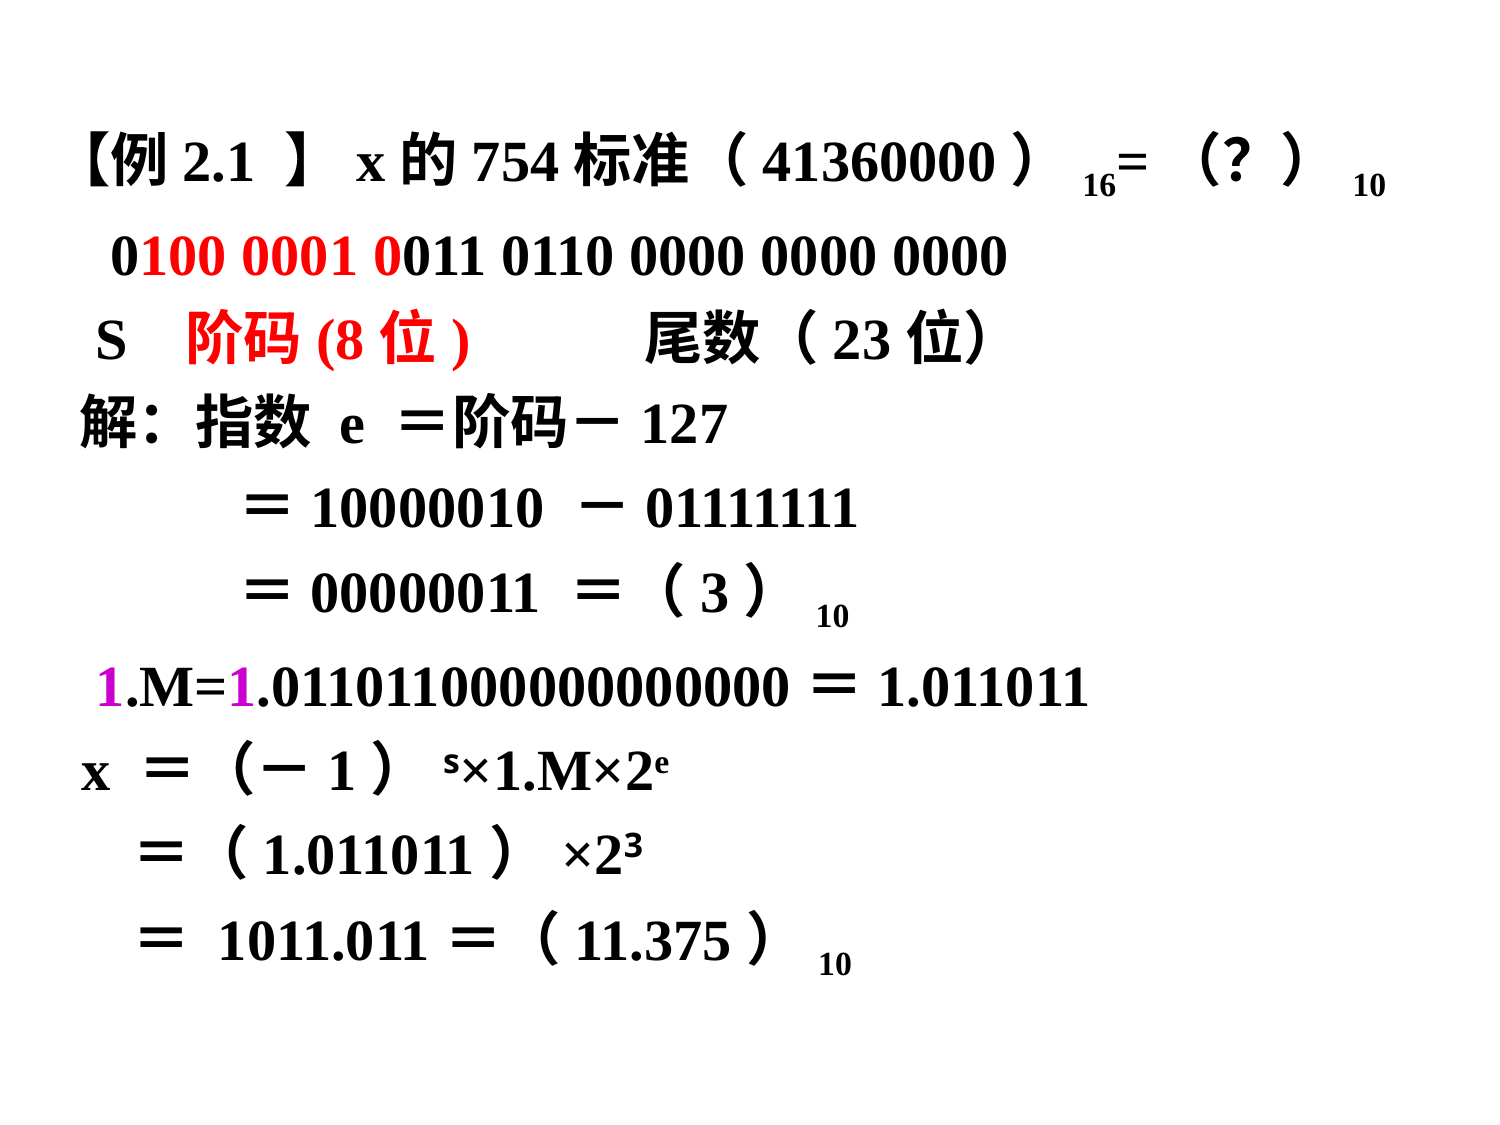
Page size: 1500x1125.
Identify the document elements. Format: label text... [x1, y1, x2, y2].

text_box 【例2.1 】x的754标准（41360000）16=（？）10 0100 0001 0011 0110 0000 0000 0000 S 阶码(8位) 尾数（23位） 解：指数 e ＝阶码－127 ＝10000010 －01111111 ＝00000011 ＝（3）10 1.M=1.011011000000000000＝1.011011 x ＝（－1）s×1.M×2e ＝（1.011011）×23 ＝ 1011.011＝（11.375）10 [37, 99, 1450, 990]
